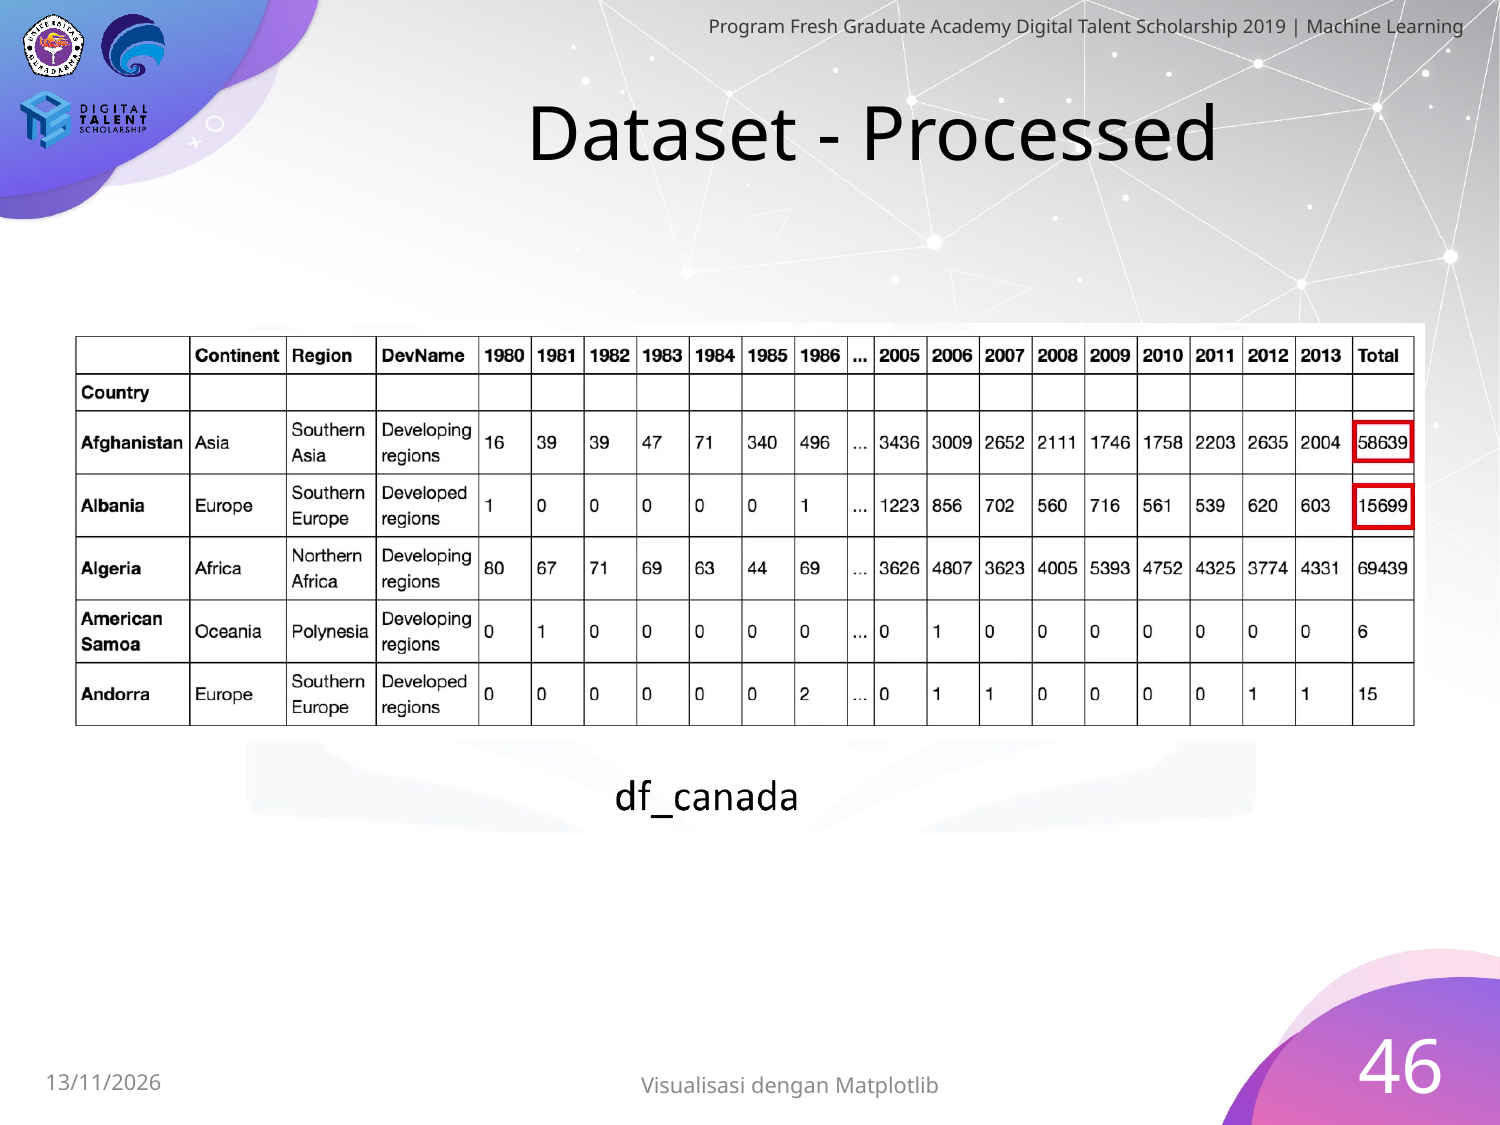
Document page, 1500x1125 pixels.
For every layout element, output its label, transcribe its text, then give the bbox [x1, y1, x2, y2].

footer Visualisasi dengan Matplotlib [386, 1055, 1195, 1114]
slide_number 46 [1327, 1025, 1477, 1115]
picture [0, 0, 1500, 1125]
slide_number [30, 1053, 272, 1114]
title Dataset - Processed [271, 66, 1477, 207]
